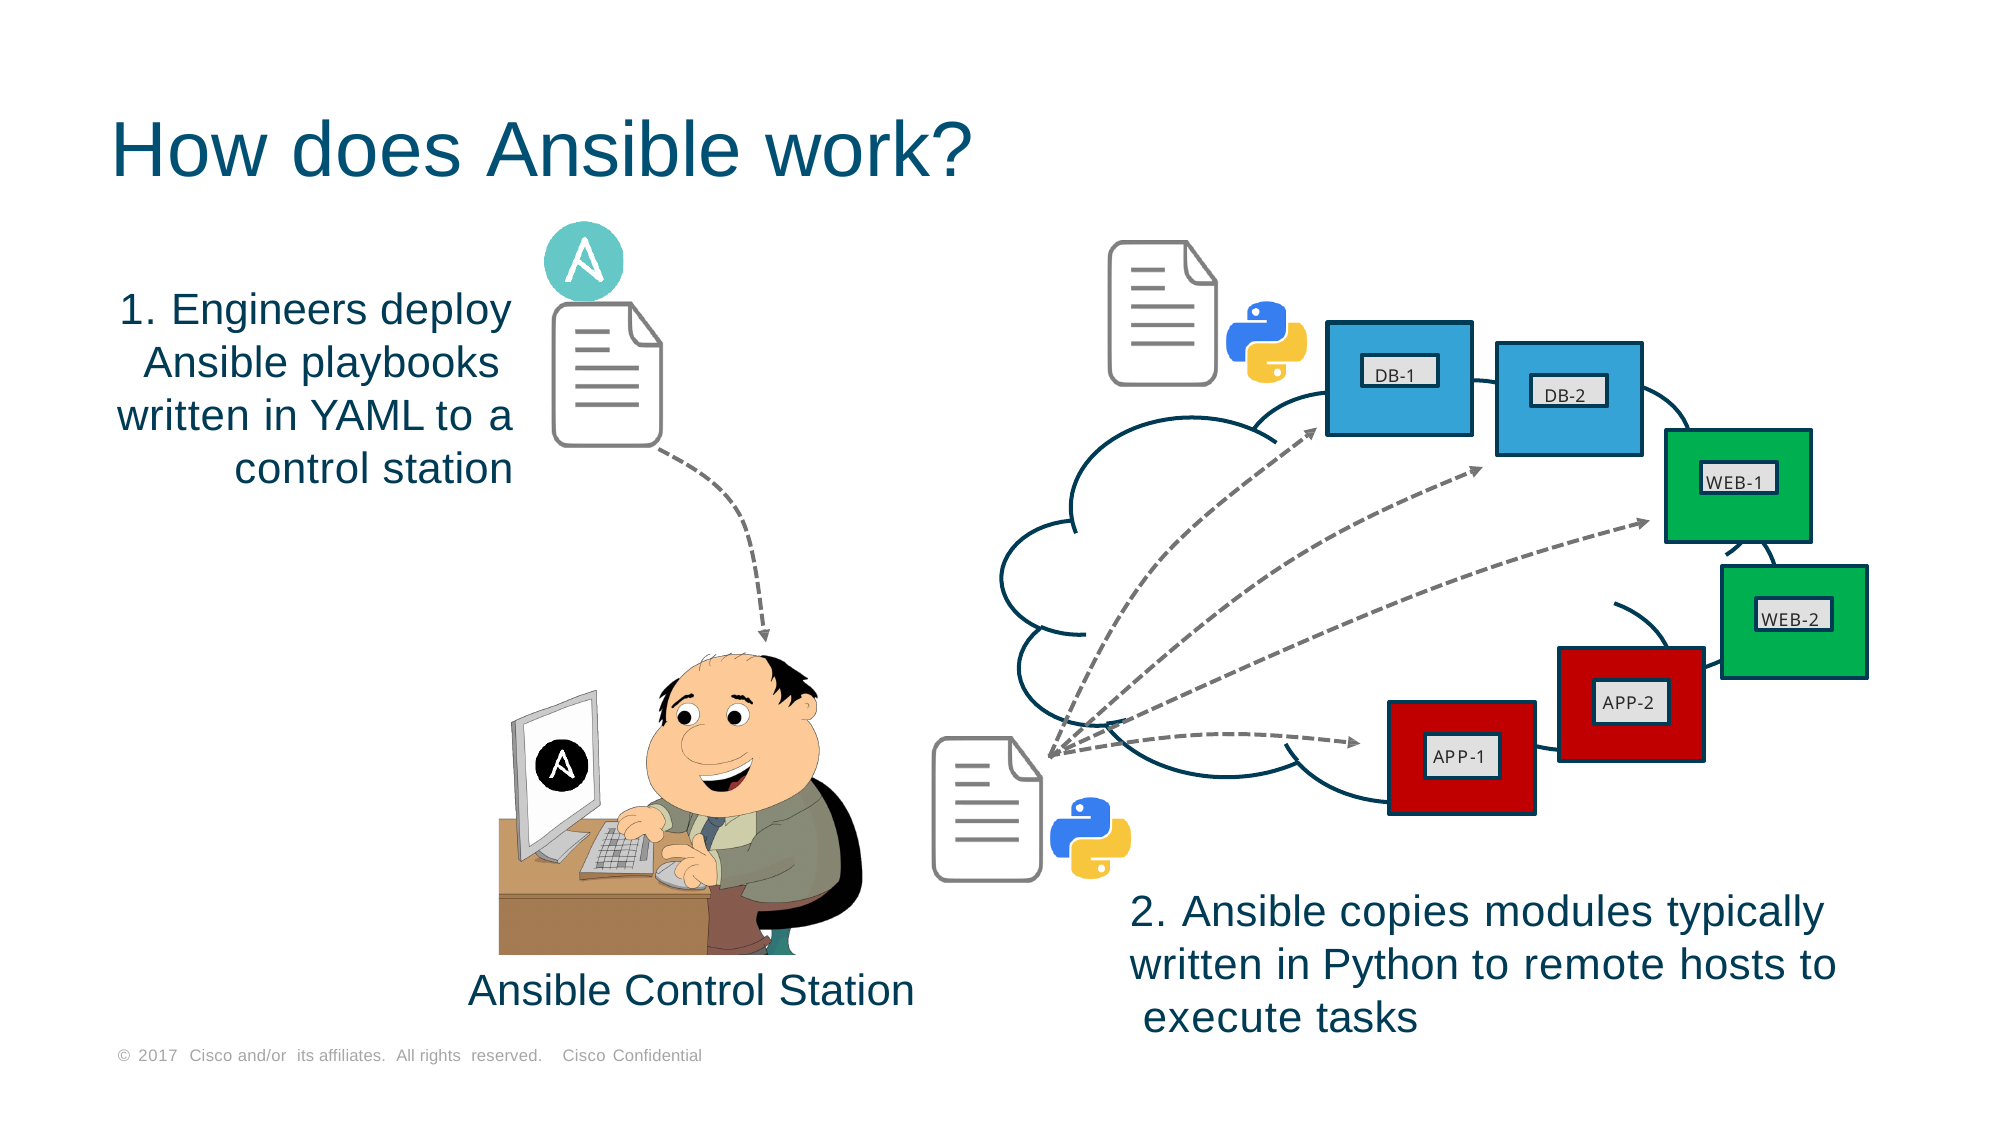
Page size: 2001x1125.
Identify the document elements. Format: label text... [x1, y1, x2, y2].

text_box [1333, 736, 1361, 749]
text_box [1157, 550, 1169, 563]
text_box WEB-2 [1756, 598, 1833, 630]
text_box [1180, 689, 1193, 698]
text_box [1223, 300, 1310, 384]
text_box [1558, 648, 1705, 761]
text_box [543, 301, 671, 448]
text_box [1303, 427, 1317, 441]
text_box [1243, 583, 1256, 594]
text_box WEB-1 [1700, 461, 1777, 494]
text_box [1078, 735, 1091, 745]
text_box [543, 220, 624, 301]
text_box [722, 492, 734, 505]
text_box [1126, 738, 1139, 745]
text_box DB-2 [1531, 375, 1608, 407]
text_box [1355, 612, 1369, 621]
text_box [1338, 524, 1351, 534]
text_box [1054, 729, 1064, 742]
text_box [1174, 733, 1187, 739]
text_box [1067, 700, 1077, 713]
text_box [1256, 574, 1269, 585]
text_box [1302, 735, 1315, 741]
text_box [711, 481, 723, 493]
text_box [1192, 622, 1205, 633]
text_box [1142, 736, 1155, 743]
text_box [1203, 506, 1216, 518]
text_box [1282, 643, 1295, 653]
text_box [1094, 743, 1108, 750]
text_box [1253, 656, 1266, 666]
text_box [1209, 676, 1222, 685]
text_box [1613, 525, 1626, 533]
text_box [1424, 734, 1501, 779]
text_box [1324, 532, 1337, 542]
text_box [1566, 537, 1580, 546]
text_box [1128, 588, 1139, 601]
text_box [1254, 732, 1267, 738]
text_box Ansible Control Station [465, 959, 922, 1015]
text_box [1266, 457, 1279, 468]
text_box 2. Ansible copies modules typically written in Python to remote hosts to execute tasks [1127, 879, 1847, 1041]
text_box [1156, 652, 1168, 664]
text_box [1096, 642, 1106, 656]
text_box [1238, 663, 1252, 672]
text_box [1107, 694, 1120, 706]
text_box [1063, 742, 1077, 752]
text_box [1283, 556, 1296, 567]
text_box [1505, 556, 1519, 565]
text_box APP-1 [1431, 743, 1494, 768]
text_box [1205, 612, 1218, 623]
text_box [1430, 582, 1443, 591]
text_box [1061, 714, 1070, 728]
text_box © 2017 Cisco and/or its affiliates. All rights reserved. Cisco Confidential [115, 1042, 714, 1065]
text_box [1326, 624, 1340, 634]
text_box [1230, 592, 1243, 604]
text_box [698, 471, 711, 482]
text_box [745, 534, 753, 548]
text_box APP-2 [1594, 689, 1668, 714]
text_box [1084, 716, 1096, 728]
text_box [1370, 606, 1384, 615]
text_box [1107, 722, 1120, 732]
text_box [1269, 565, 1282, 576]
text_box [1072, 726, 1084, 738]
text_box [1131, 673, 1144, 685]
text_box [1475, 566, 1488, 575]
text_box [1168, 539, 1180, 551]
text_box [1180, 632, 1193, 644]
text_box [1190, 732, 1203, 738]
text_box [1040, 626, 1087, 635]
text_box [1327, 322, 1473, 436]
text_box [1628, 517, 1650, 530]
text_box [757, 597, 764, 611]
text_box [1191, 517, 1204, 529]
text_box [1614, 603, 1668, 648]
text_box [1119, 684, 1132, 696]
text_box [1551, 542, 1565, 550]
text_box [749, 550, 757, 563]
text_box [1415, 588, 1428, 597]
text_box [1147, 562, 1159, 575]
text_box [1218, 602, 1230, 613]
text_box [1121, 715, 1135, 725]
text_box [1253, 466, 1266, 478]
text_box [498, 638, 893, 955]
text_box [1047, 796, 1134, 880]
text_box [1597, 529, 1611, 537]
title How does Ansible work? [108, 96, 979, 287]
text_box [1049, 749, 1062, 758]
text_box [1296, 548, 1310, 558]
text_box [1223, 669, 1237, 679]
text_box [1366, 510, 1380, 520]
text_box [1165, 695, 1179, 705]
text_box [1536, 547, 1549, 555]
text_box [1150, 702, 1164, 712]
text_box [1425, 484, 1438, 493]
text_box [1310, 540, 1323, 550]
text_box [752, 565, 759, 579]
text_box [1721, 565, 1867, 679]
text_box [757, 629, 770, 638]
text_box [1291, 437, 1304, 449]
text_box [1222, 732, 1235, 737]
text_box [1594, 680, 1670, 725]
text_box [732, 505, 743, 518]
text_box [1111, 615, 1122, 628]
text_box [1311, 631, 1325, 640]
text_box [1454, 471, 1468, 481]
text_box [1496, 342, 1642, 456]
text_box [1297, 637, 1310, 646]
text_box [1079, 746, 1092, 753]
text_box [1136, 709, 1149, 718]
text_box [1341, 618, 1354, 627]
text_box [1400, 594, 1414, 603]
text_box DB-1 [1361, 354, 1438, 386]
text_box [1725, 543, 1741, 556]
text_box [740, 519, 749, 532]
text_box [671, 454, 685, 465]
text_box [759, 613, 766, 626]
text_box [1460, 572, 1473, 580]
text_box [1215, 496, 1228, 508]
text_box [1158, 735, 1171, 741]
text_box [755, 581, 762, 595]
text_box [1439, 478, 1453, 487]
text_box [1143, 663, 1156, 675]
text_box [657, 447, 671, 457]
text_box [1389, 701, 1535, 815]
text_box [1088, 656, 1098, 670]
text_box [1278, 447, 1291, 458]
text_box 1. Engineers deploy Ansible playbooks written in YAML to a control station [106, 277, 515, 493]
text_box [685, 462, 698, 473]
text_box [1081, 671, 1091, 684]
text_box [532, 737, 589, 794]
text_box [1385, 600, 1399, 609]
text_box [1352, 517, 1366, 527]
text_box [1096, 705, 1108, 717]
text_box [1099, 239, 1226, 387]
text_box [1194, 682, 1208, 692]
text_box [1468, 466, 1483, 478]
text_box [1180, 528, 1192, 540]
text_box [923, 736, 1051, 883]
text_box [1063, 749, 1076, 756]
text_box [1048, 743, 1057, 753]
text_box [1317, 737, 1331, 743]
text_box [1120, 601, 1131, 614]
text_box [1381, 503, 1394, 513]
text_box [1520, 551, 1534, 560]
text_box [1110, 741, 1124, 747]
text_box [1286, 734, 1299, 740]
text_box [1092, 729, 1106, 738]
text_box [1228, 486, 1241, 498]
text_box [1238, 732, 1251, 737]
text_box [1410, 490, 1423, 500]
text_box [1666, 429, 1812, 543]
text_box [1490, 561, 1504, 570]
text_box [1240, 476, 1253, 488]
text_box [1267, 650, 1281, 659]
text_box [1060, 737, 1073, 749]
text_box [1074, 685, 1084, 699]
text_box [1445, 577, 1458, 586]
text_box [1138, 575, 1149, 588]
text_box [1582, 533, 1595, 541]
text_box [1103, 628, 1114, 642]
text_box [1001, 380, 1775, 803]
text_box [1206, 732, 1219, 737]
text_box [1395, 497, 1409, 506]
text_box [1168, 642, 1181, 654]
text_box [1270, 733, 1283, 739]
